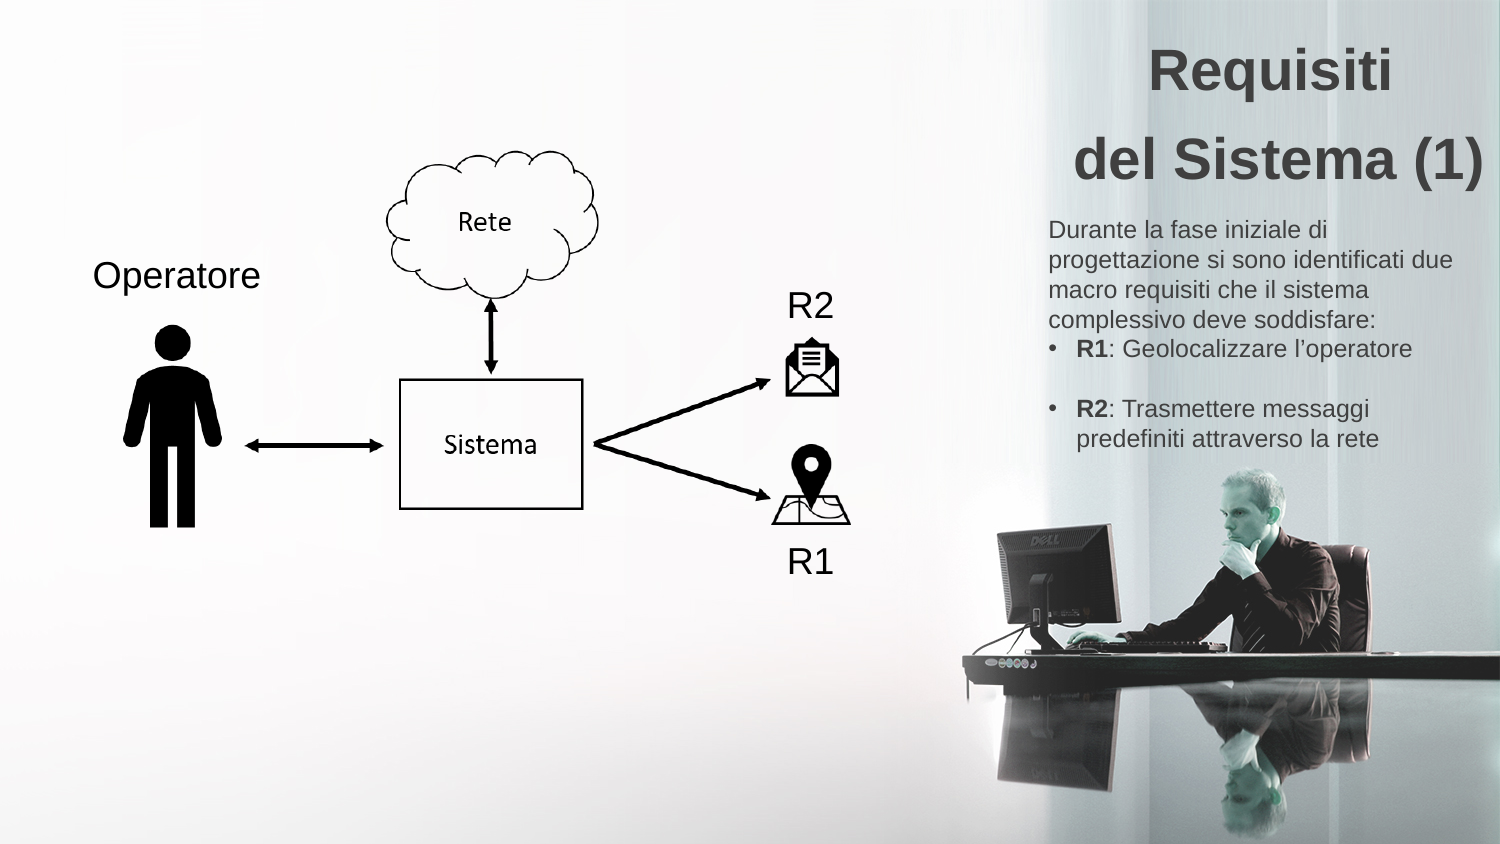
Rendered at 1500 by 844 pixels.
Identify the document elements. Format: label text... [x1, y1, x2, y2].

text_box R1 [772, 541, 850, 590]
text_box Durante la fase iniziale di progettazione si sono identificati due macro requisiti che il sistema complessivo deve soddisfare: R1: Geolocalizzare l’operatore R2: Trasmettere messaggi predefiniti attraverso la rete [1033, 205, 1500, 461]
text_box Requisiti del Sistema (1) [1033, 32, 1500, 184]
picture [0, 0, 1500, 844]
